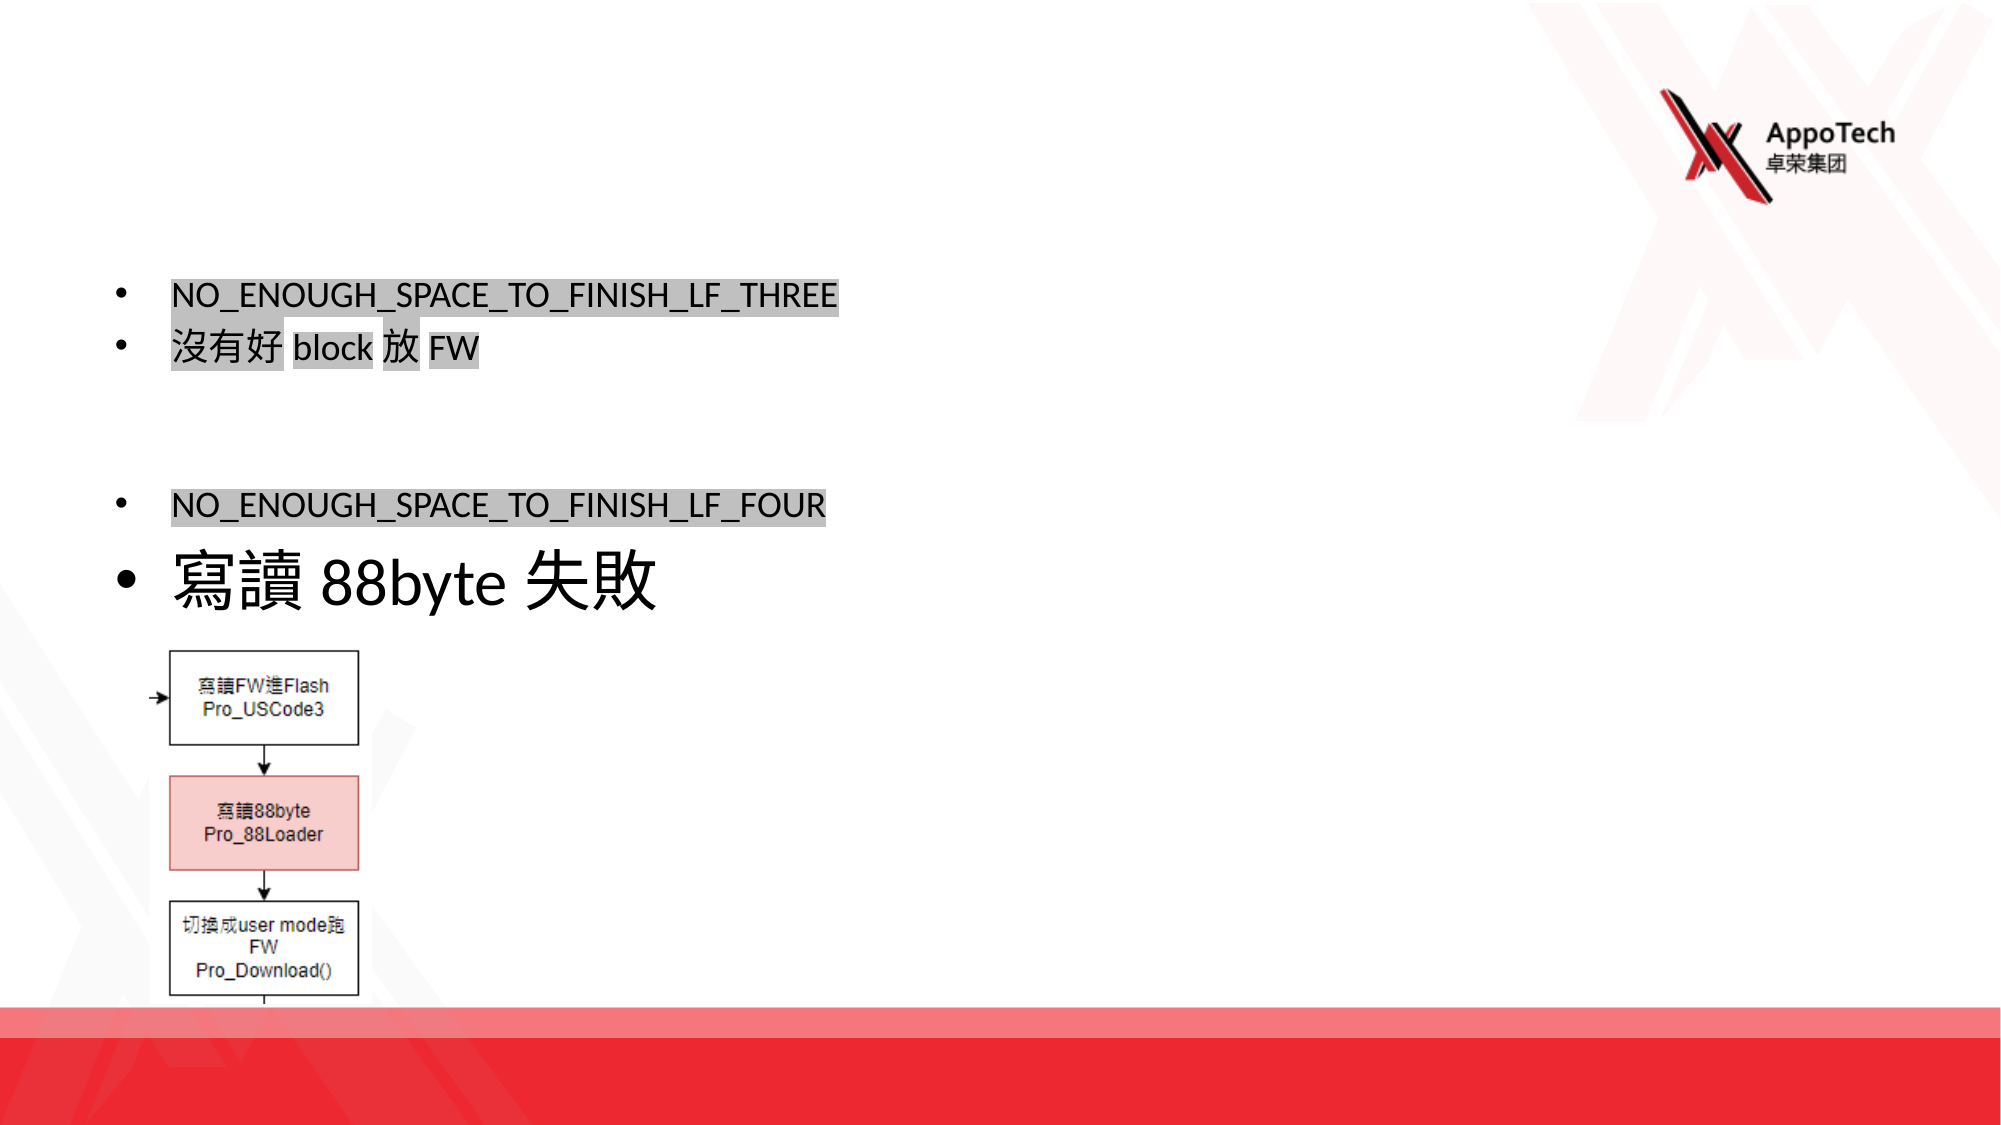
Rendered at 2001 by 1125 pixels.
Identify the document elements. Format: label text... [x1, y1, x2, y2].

picture [0, 3, 2001, 1125]
list NO_ENOUGH_SPACE_TO_FINISH_LF_THREE 沒有好block放FW NO_ENOUGH_SPACE_TO_FINISH_LF_FOUR 寫讀88byte失敗 [99, 262, 1901, 1005]
